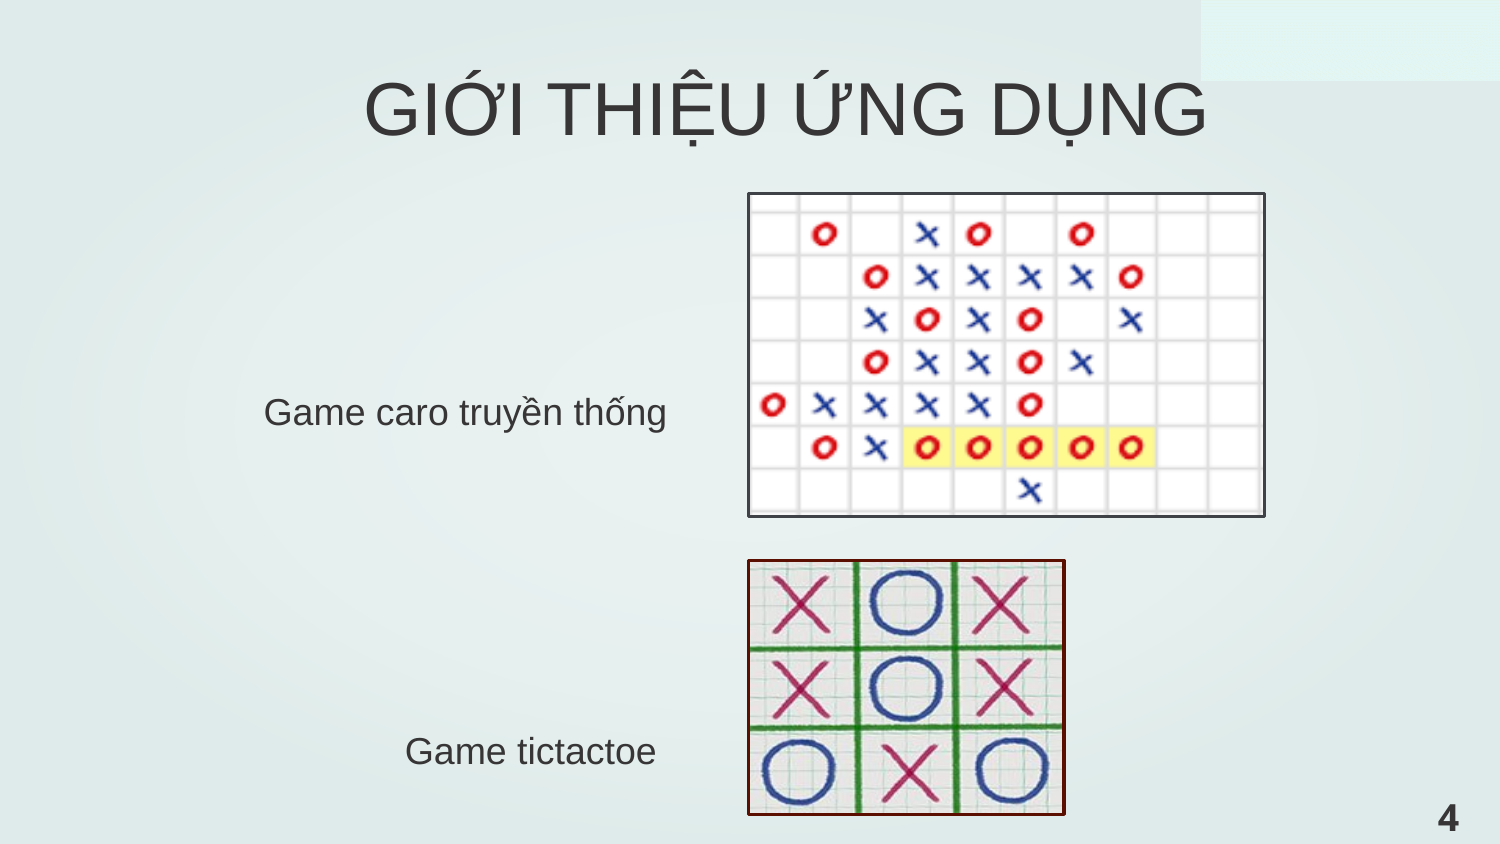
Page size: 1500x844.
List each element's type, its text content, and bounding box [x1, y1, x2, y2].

picture [0, 0, 1500, 844]
list Game caro truyền thống [169, 223, 683, 449]
title GIỚI THIỆU ỨNG DỤNG [337, 44, 1236, 149]
list Game tictactoe [169, 561, 683, 787]
slide_number ‹#› [1403, 779, 1494, 844]
